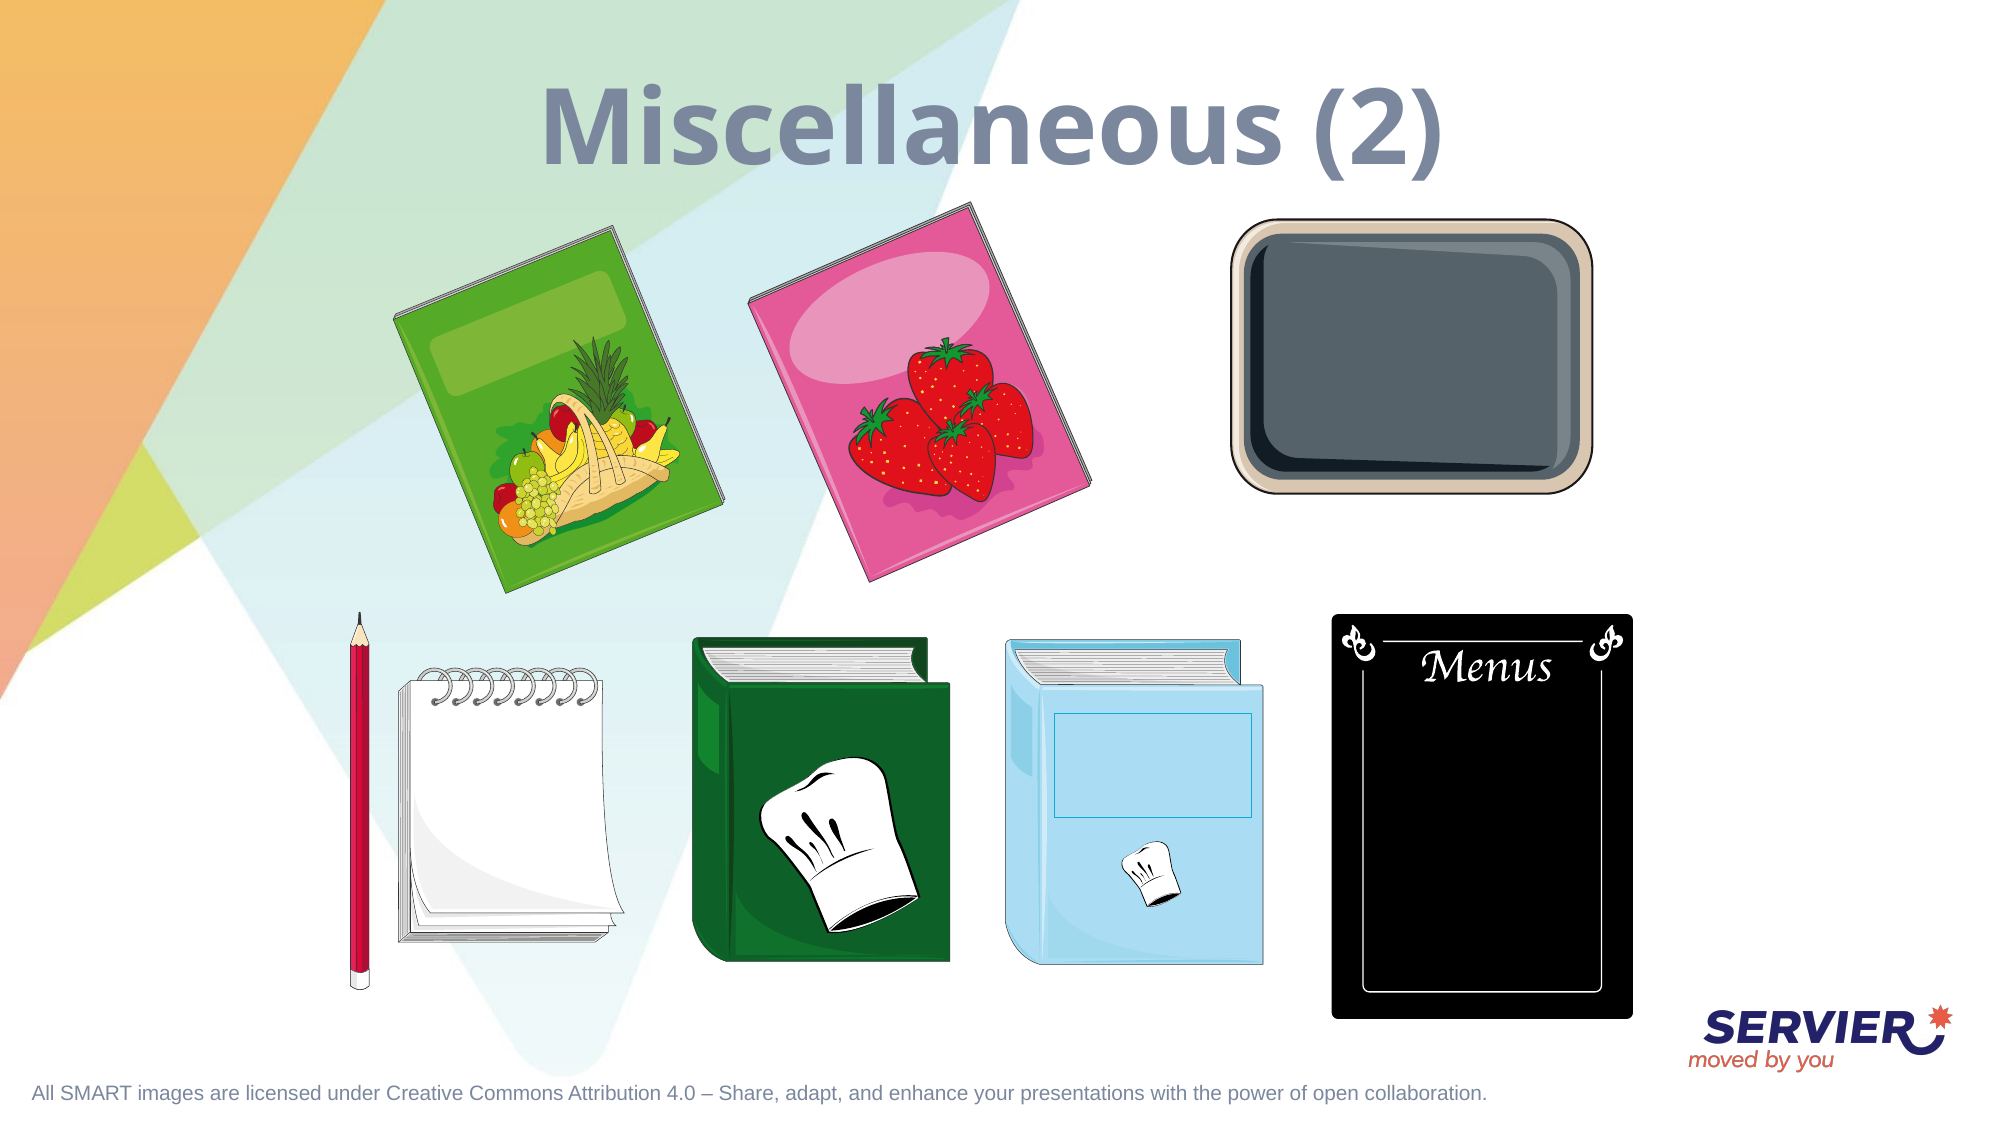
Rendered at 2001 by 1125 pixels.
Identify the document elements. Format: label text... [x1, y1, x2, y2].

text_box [747, 201, 1093, 583]
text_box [692, 637, 951, 964]
title Miscellaneous (2) [55, 12, 1927, 232]
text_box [1005, 639, 1264, 967]
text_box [398, 666, 625, 943]
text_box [1230, 219, 1593, 494]
picture [0, 0, 2001, 1125]
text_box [392, 224, 726, 594]
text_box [1331, 613, 1634, 1020]
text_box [350, 610, 370, 995]
